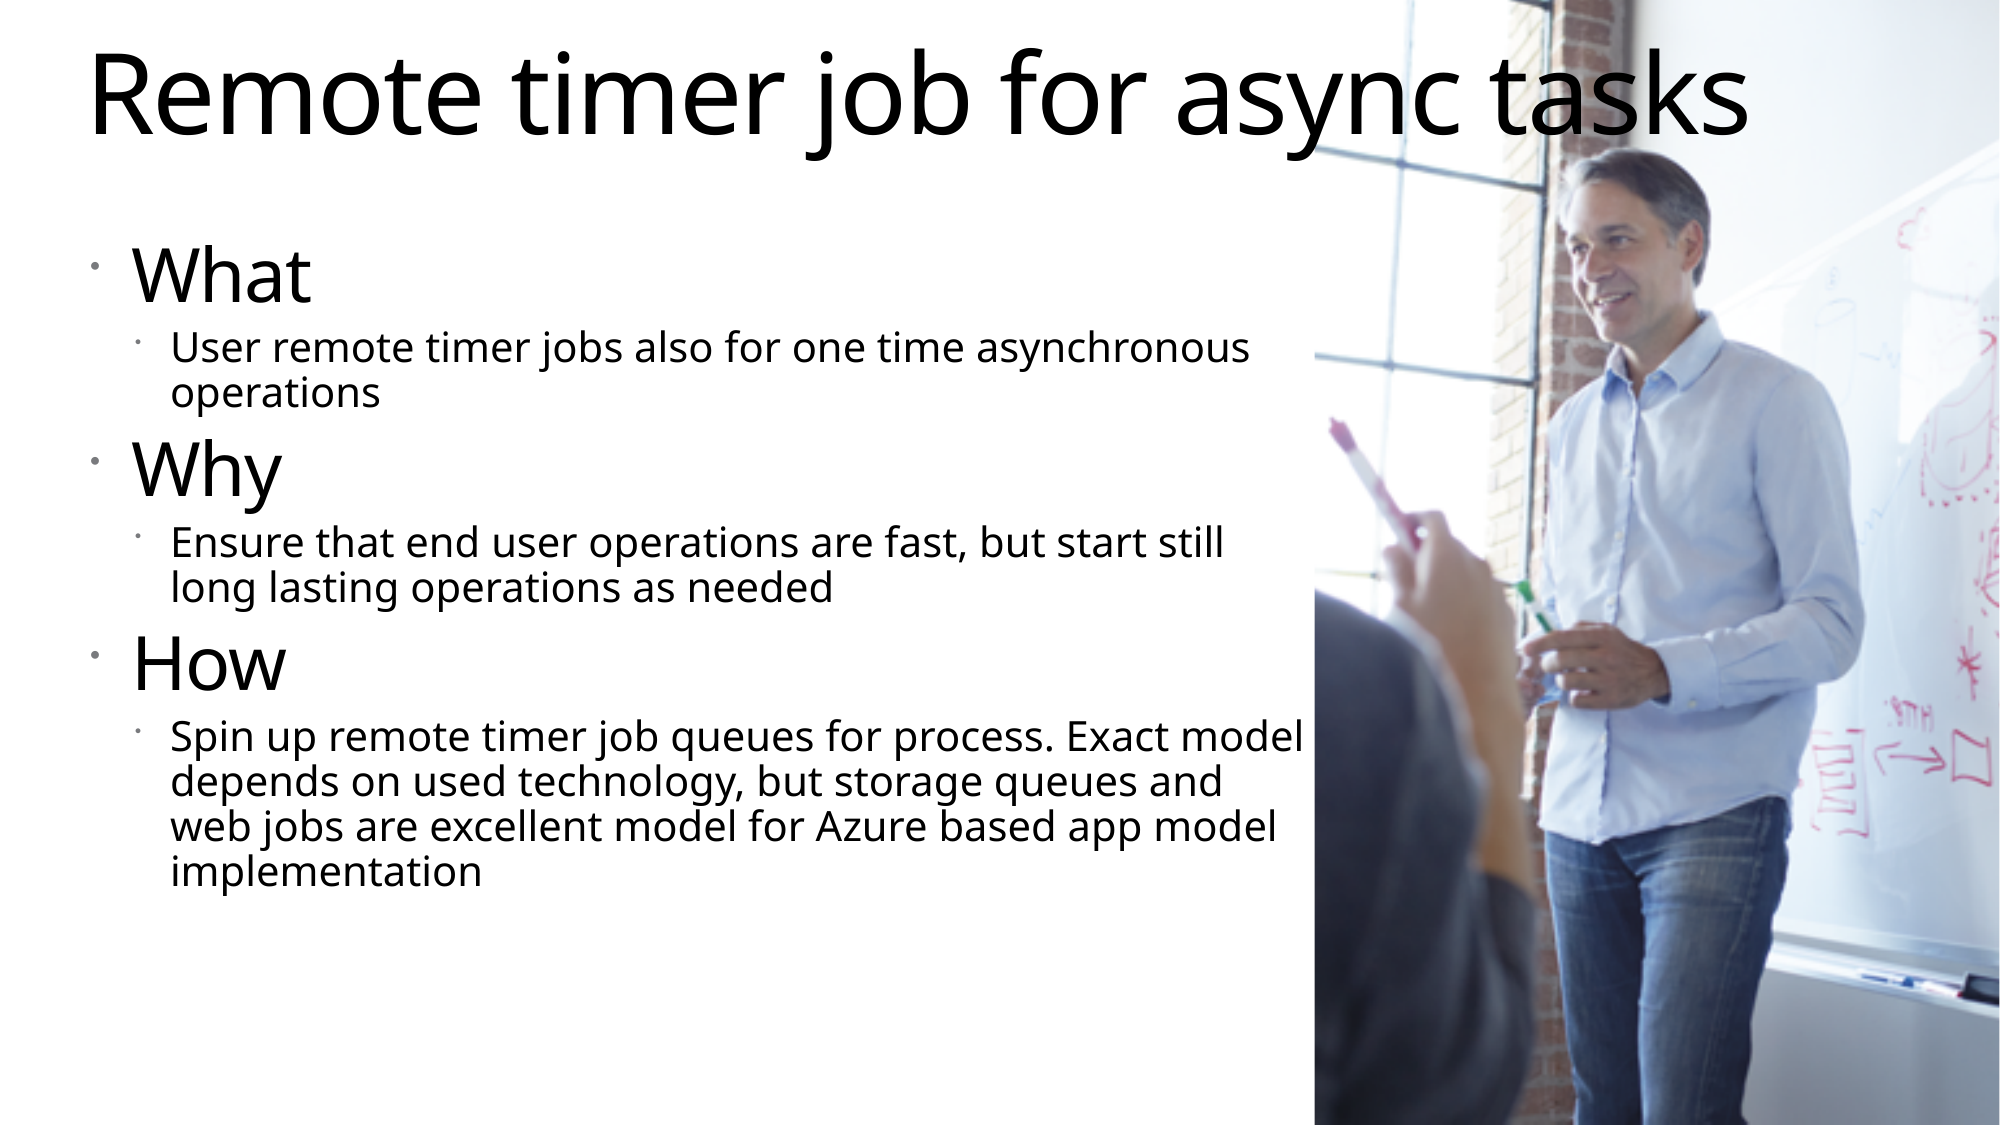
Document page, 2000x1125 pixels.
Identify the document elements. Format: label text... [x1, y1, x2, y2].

list What User remote timer jobs also for one time asynchronous operations Why Ensure that end user operations are fast, but start still long lasting operations as needed How Spin up remote timer job queues for process. Exact model depends on used technology, but storage queues and web jobs are excellent model for Azure based app model implementation [85, 237, 1314, 573]
title Remote timer job for async tasks [85, 37, 1314, 161]
picture [1314, 0, 2000, 1125]
